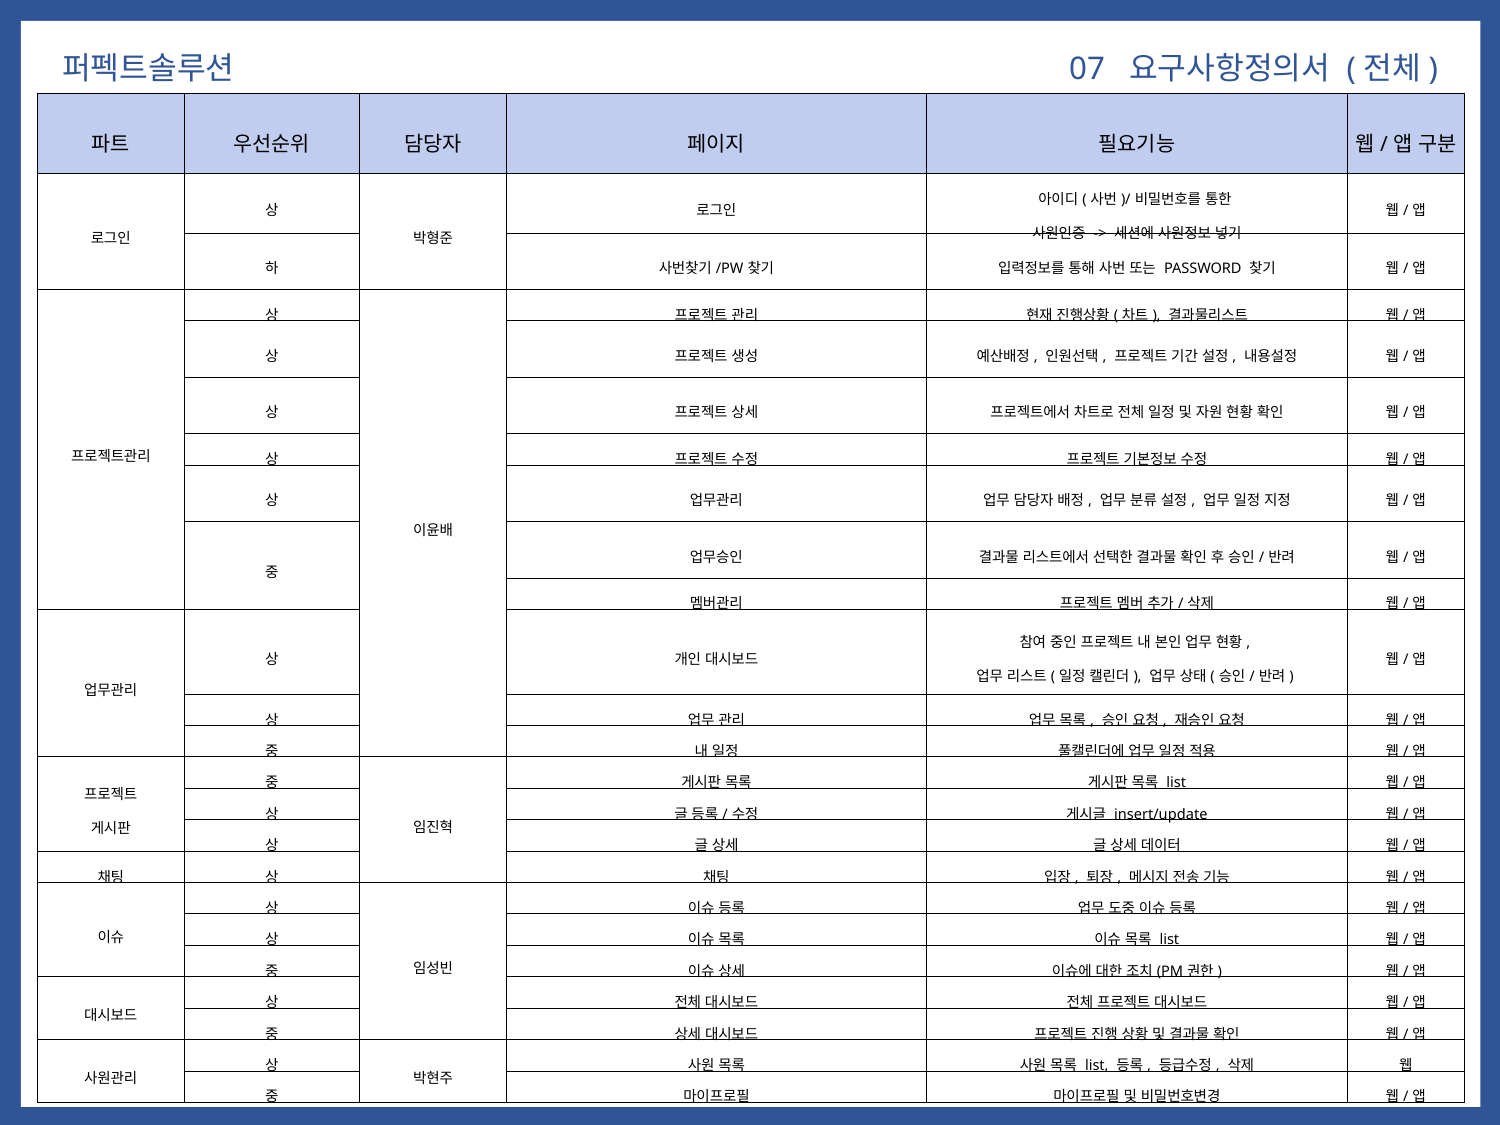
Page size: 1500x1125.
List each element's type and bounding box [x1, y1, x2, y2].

text_box [0, 0, 1500, 1125]
